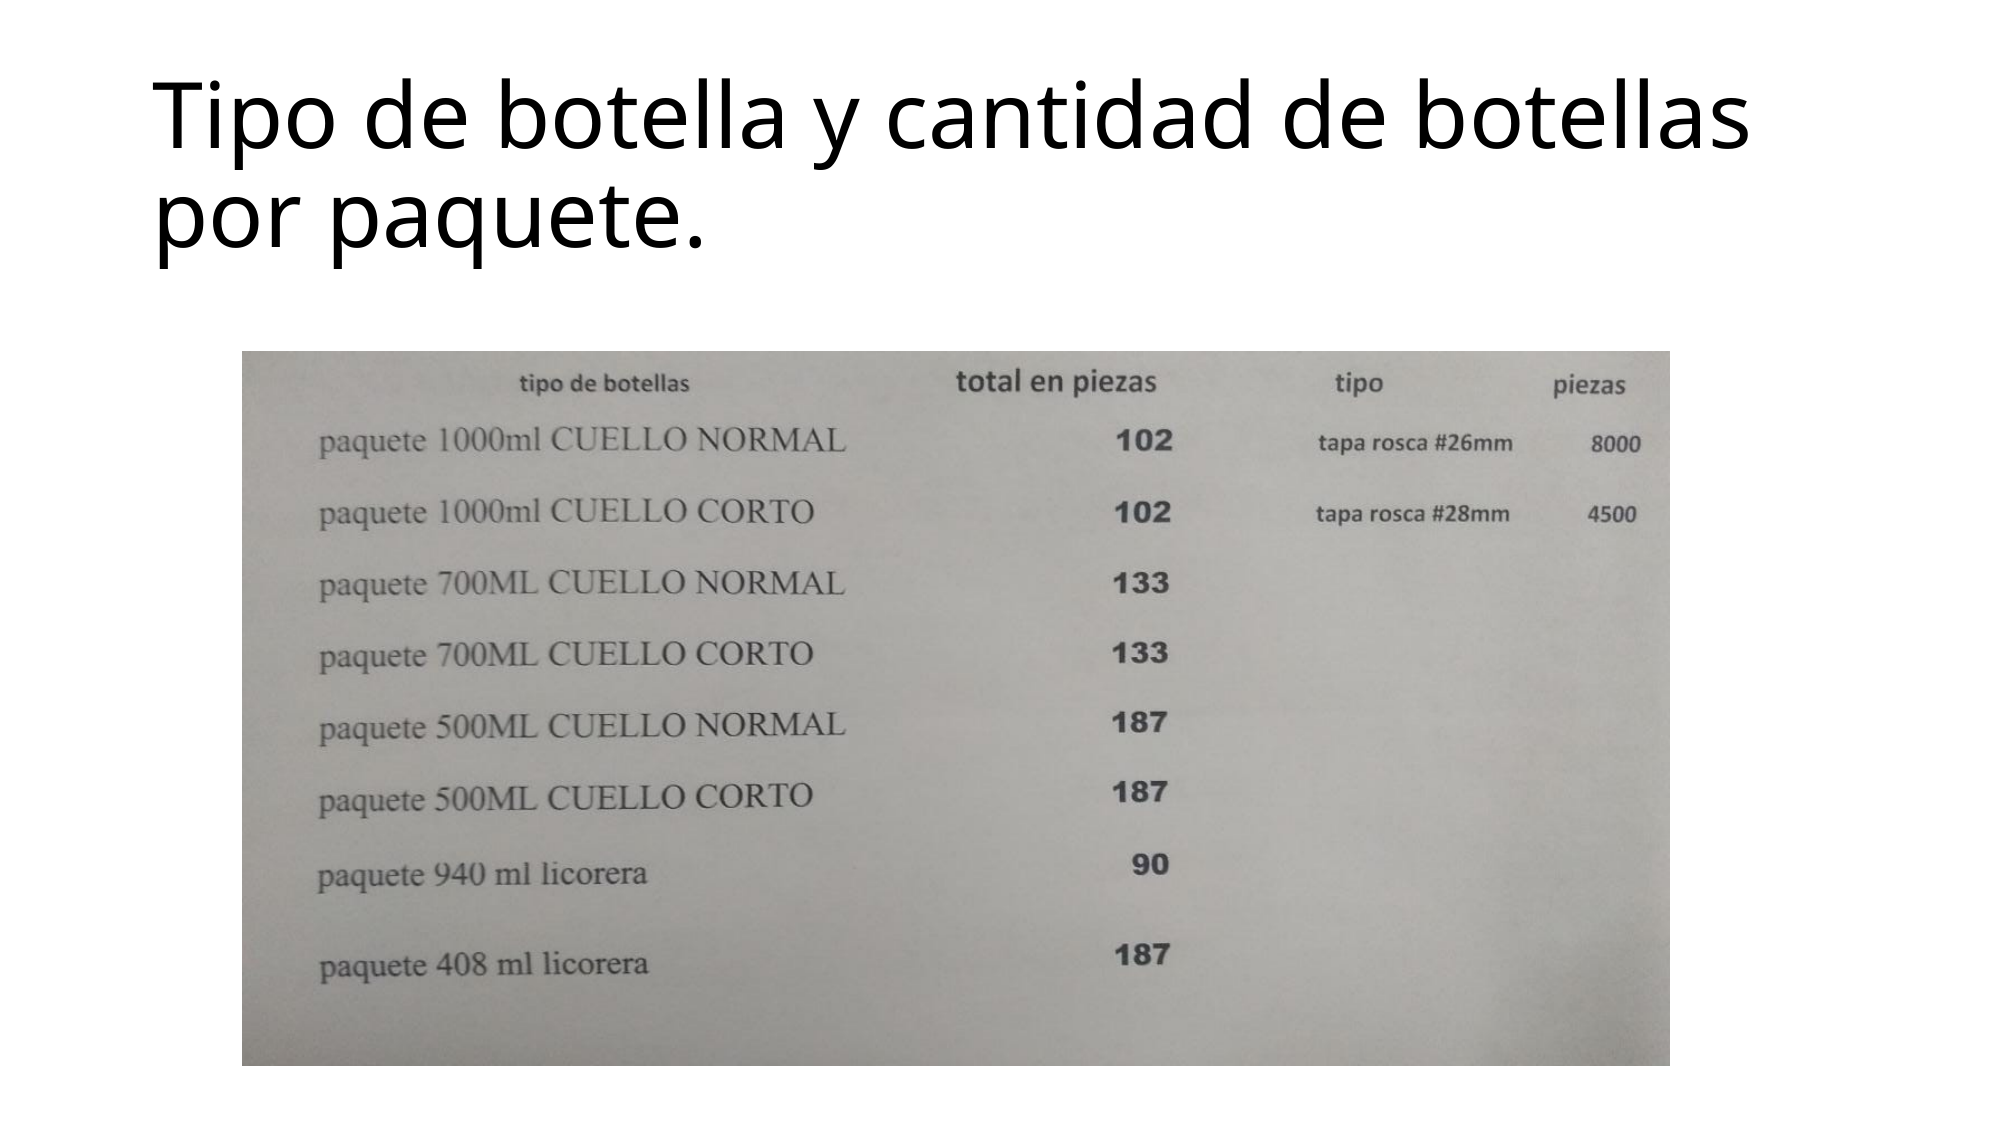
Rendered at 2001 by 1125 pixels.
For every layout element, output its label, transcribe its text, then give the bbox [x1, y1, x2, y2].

title Tipo de botella y cantidad de botellas por paquete. [137, 59, 1863, 278]
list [242, 351, 1670, 1066]
